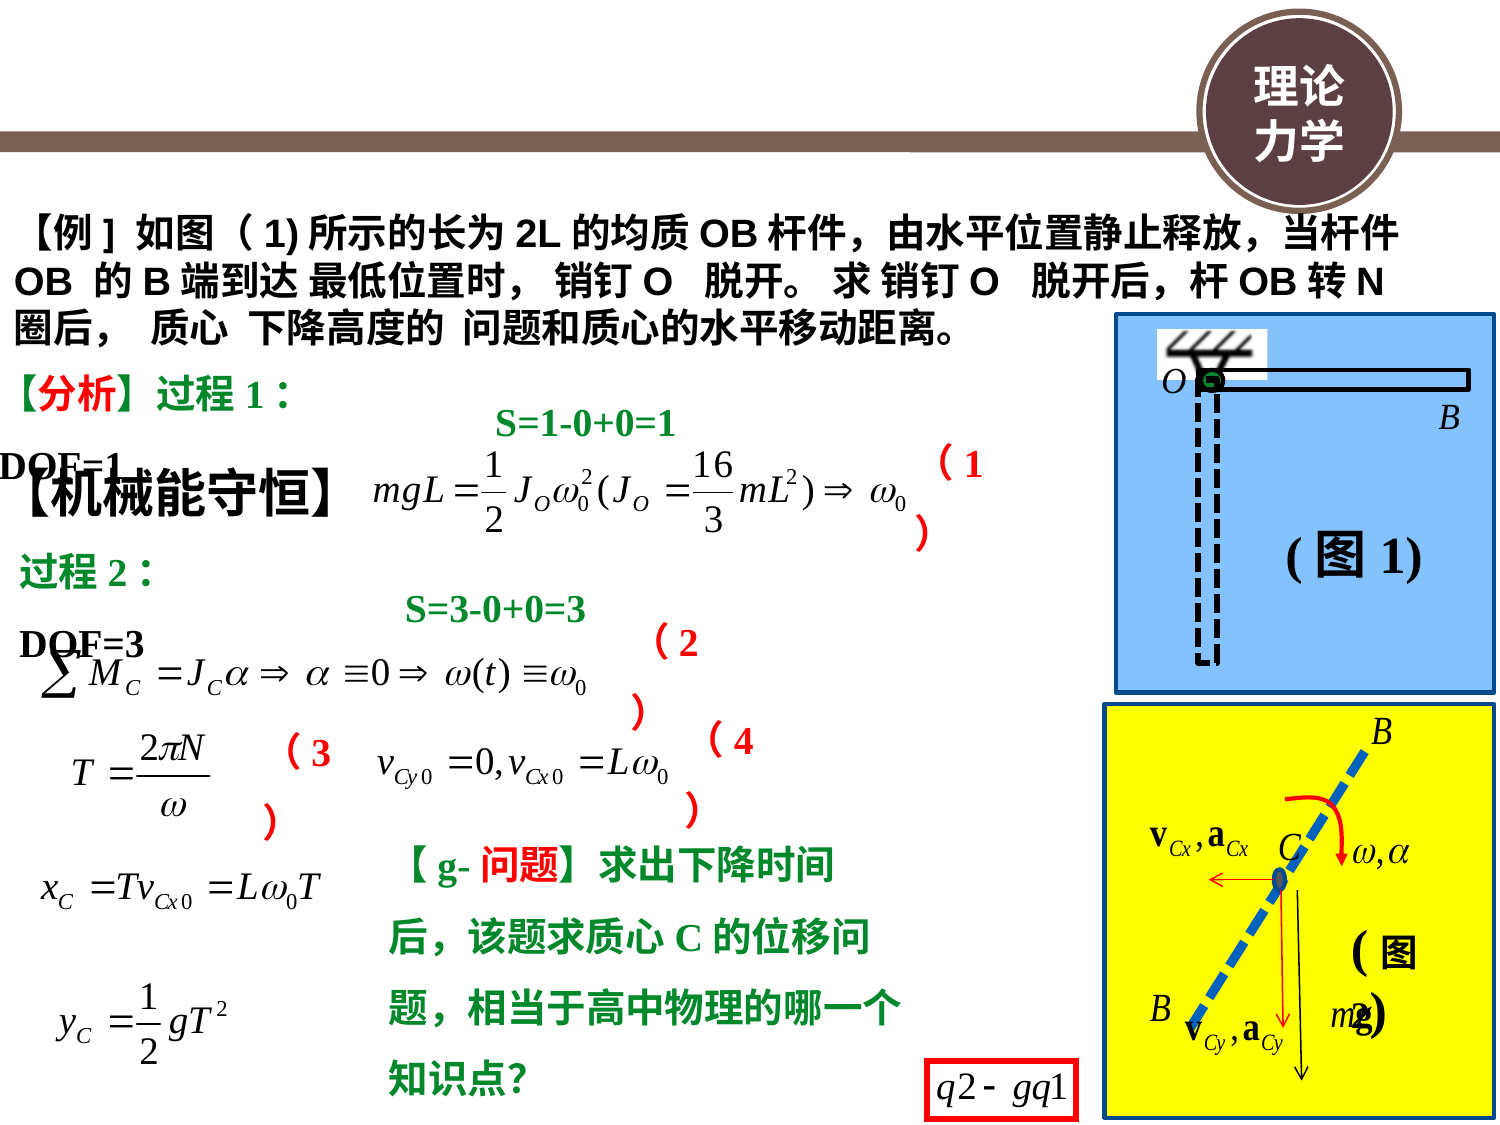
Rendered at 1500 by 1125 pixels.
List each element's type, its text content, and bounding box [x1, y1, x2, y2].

text_box （2） [621, 584, 743, 729]
text_box （4） [676, 682, 798, 808]
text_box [366, 440, 912, 542]
text_box 【g-问题】求出下降时间后，该题求质心C的位移问题，相当于高中物理的哪一个知识点？ [380, 808, 912, 1110]
text_box 【分析】过程1：DOF=1 [0, 336, 457, 453]
text_box [1102, 702, 1496, 1120]
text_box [48, 971, 235, 1073]
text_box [35, 643, 594, 709]
text_box （3） [254, 715, 375, 854]
text_box S=1-0+0=1 [486, 364, 712, 433]
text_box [371, 735, 677, 798]
text_box 【例] 如图（1)所示的长为2L的均质OB杆件，由水平位置静止释放，当杆件OB 的B端到达 最低位置时， 销钉O 脱开。 求 销钉O 脱开后，杆OB转N圈后， 质心 下降高度的 问题和质心的水平移动距离。 [5, 199, 1440, 359]
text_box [1156, 328, 1469, 663]
text_box （1） [906, 405, 1028, 565]
text_box 过程2：DOF=3 [10, 514, 302, 674]
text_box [32, 860, 329, 920]
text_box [66, 723, 217, 825]
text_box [929, 1063, 1073, 1116]
text_box S=3-0+0=3 [396, 550, 622, 639]
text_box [1143, 707, 1445, 1081]
text_box 【机械能守恒】 [0, 453, 361, 531]
text_box [1114, 312, 1496, 695]
